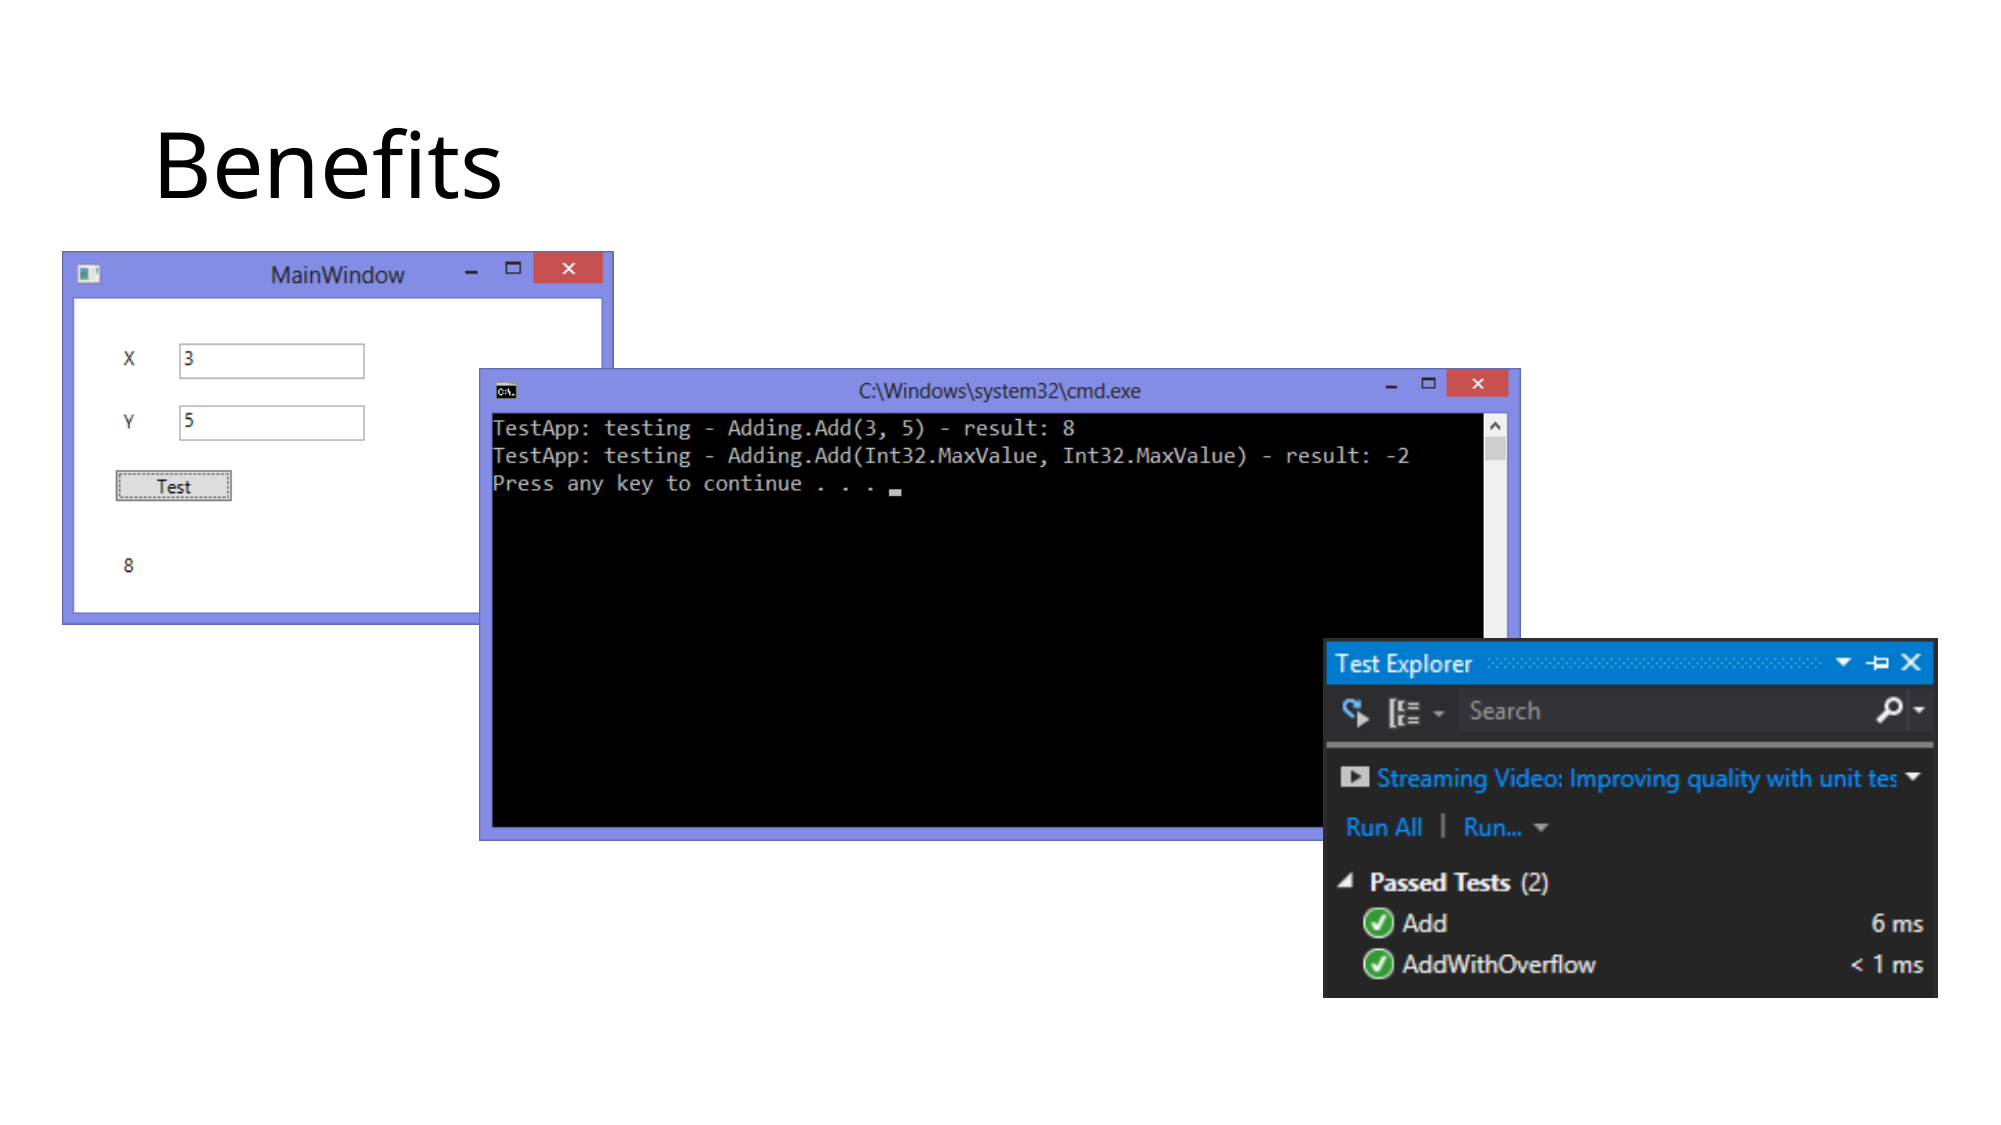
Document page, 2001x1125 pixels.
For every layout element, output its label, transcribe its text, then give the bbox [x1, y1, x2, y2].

title Benefits [137, 59, 1863, 278]
picture [62, 251, 1938, 998]
